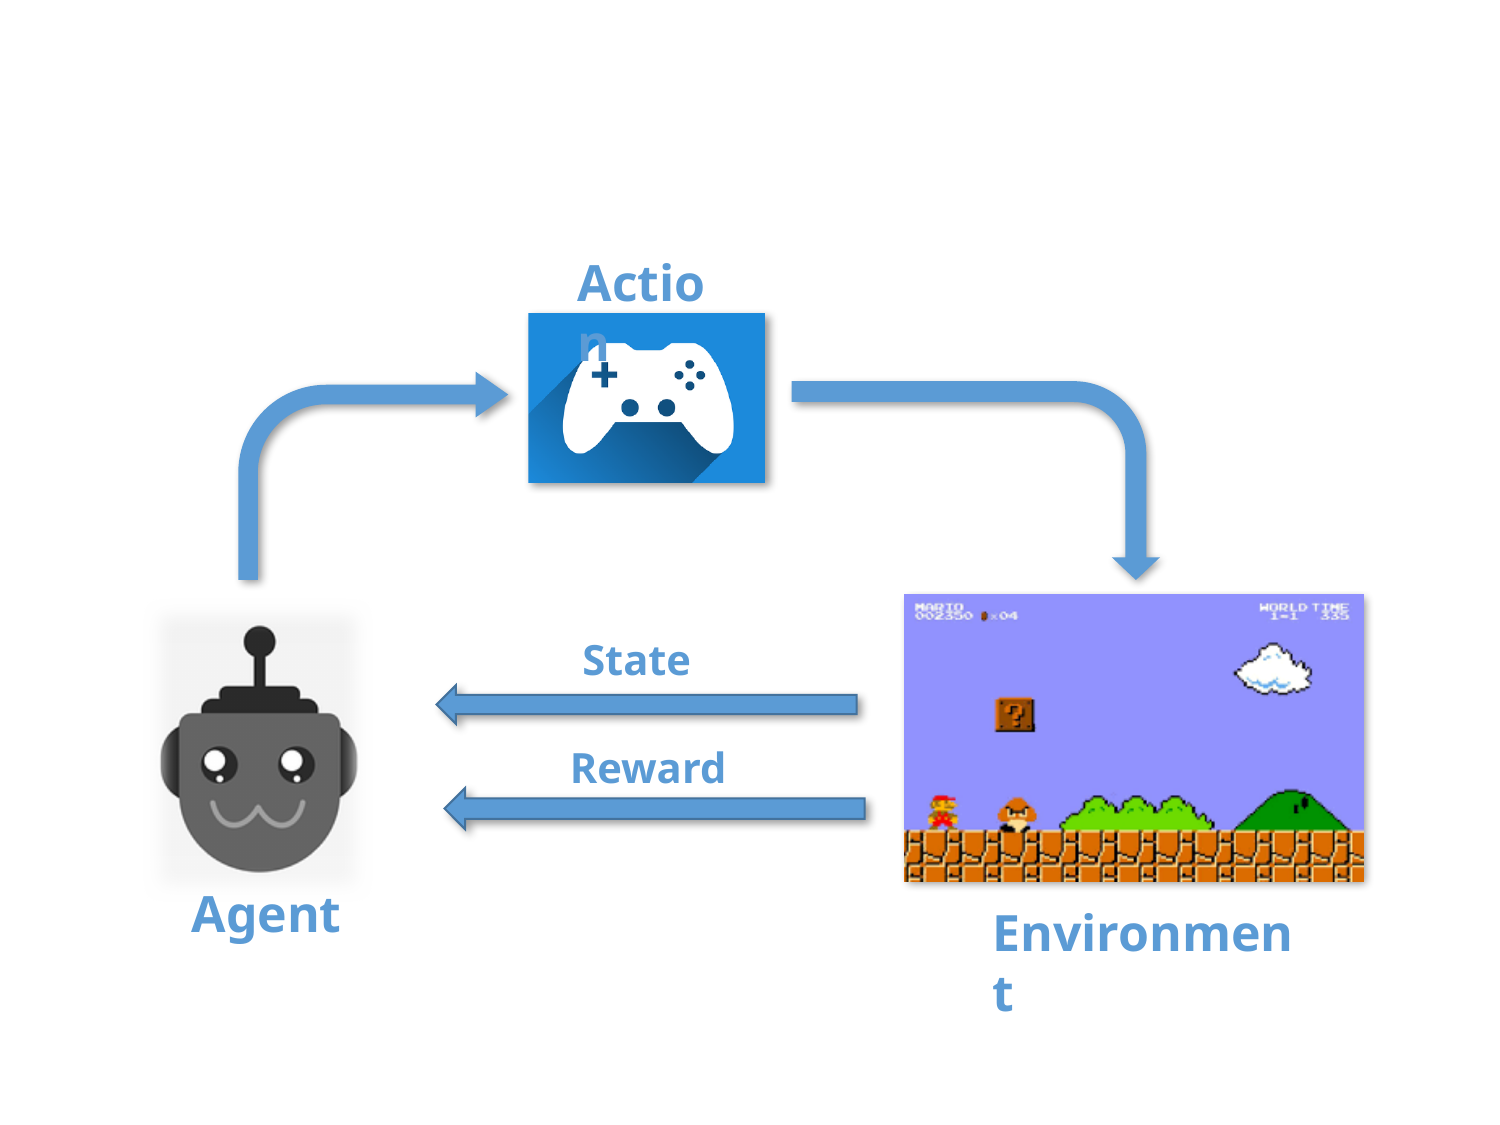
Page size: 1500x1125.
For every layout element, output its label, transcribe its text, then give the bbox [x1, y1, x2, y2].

text_box State [567, 626, 726, 692]
text_box [790, 380, 1163, 582]
text_box [237, 369, 511, 582]
text_box [435, 682, 858, 727]
picture [904, 594, 1364, 883]
text_box Action [562, 243, 747, 313]
picture [528, 313, 765, 483]
text_box [443, 785, 866, 832]
picture [142, 597, 374, 903]
text_box Environment [975, 894, 1330, 1091]
text_box Agent [175, 875, 406, 951]
text_box Reward [555, 734, 786, 800]
